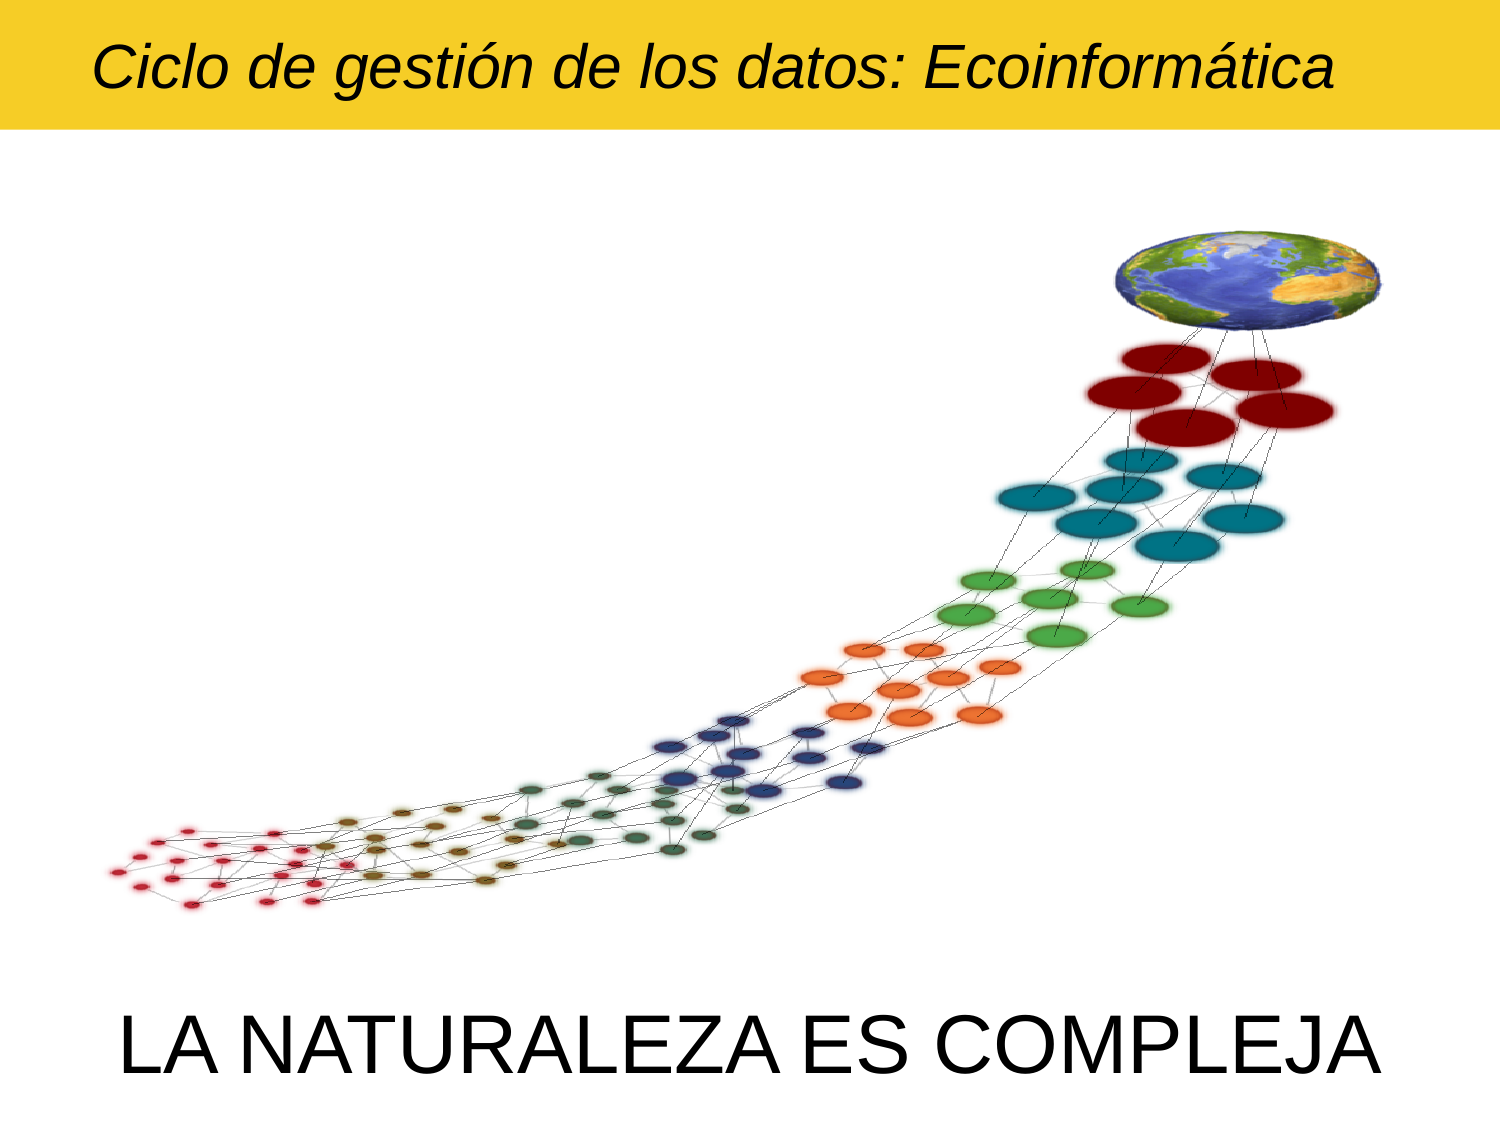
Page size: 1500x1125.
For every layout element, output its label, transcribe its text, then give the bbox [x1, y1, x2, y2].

title LA NATURALEZA ES COMPLEJA [0, 985, 1500, 1125]
picture [88, 206, 1388, 916]
